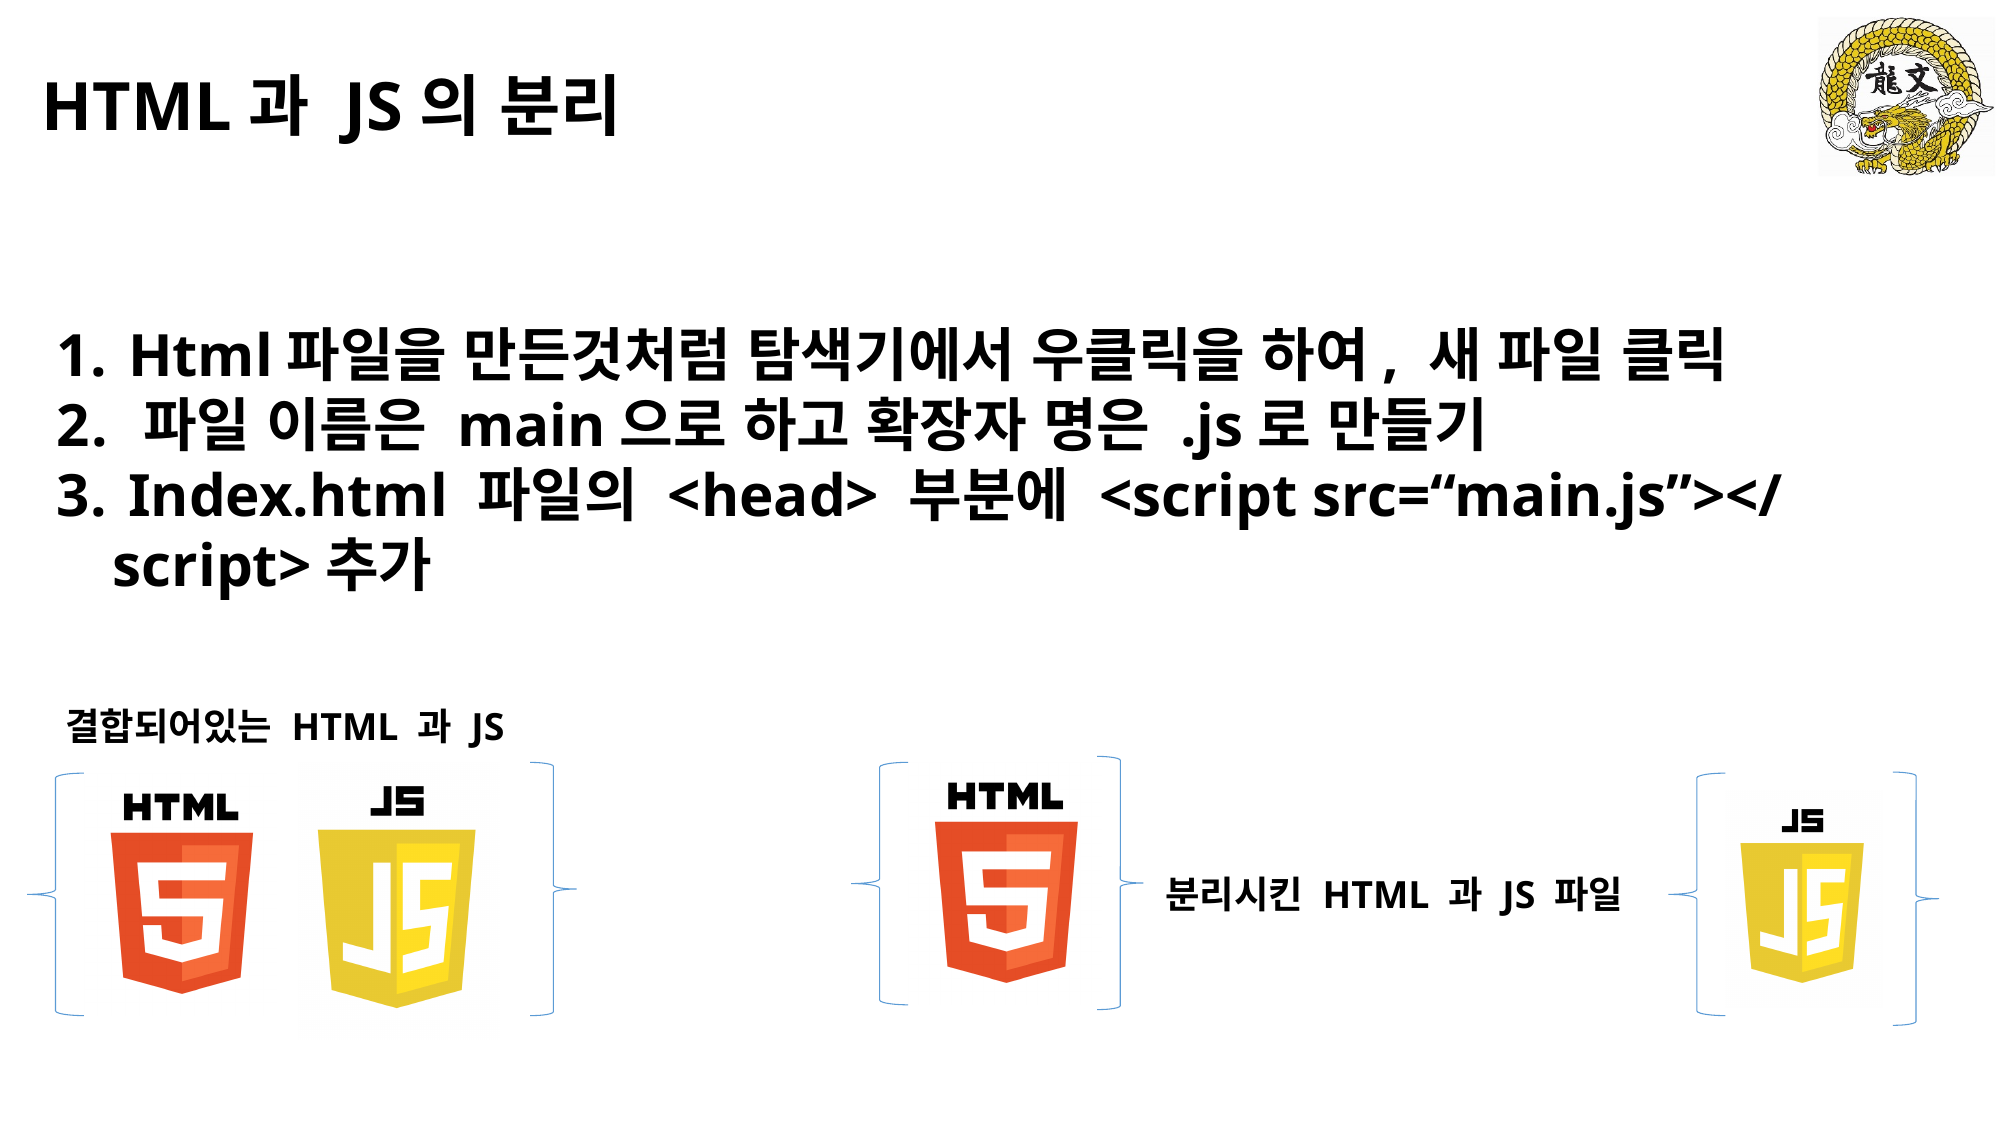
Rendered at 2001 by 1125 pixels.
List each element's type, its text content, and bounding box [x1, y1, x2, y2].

picture [298, 762, 500, 1040]
picture [908, 762, 1102, 1005]
picture [1725, 790, 1883, 1008]
text_box [1892, 771, 1940, 1026]
text_box 분리시킨 HTML 과 JS 파일 [1150, 864, 1639, 924]
text_box HTML과 JS의 분리 [27, 56, 710, 151]
text_box 결합되어있는 HTML 과 JS [50, 695, 520, 756]
text_box [1668, 772, 1726, 1017]
text_box [27, 772, 84, 1017]
text_box [530, 761, 577, 1017]
text_box [851, 761, 909, 1006]
text_box Html파일을 만든것처럼 탐색기에서 우클릭을 하여, 새 파일 클릭 파일 이름은 main으로 하고 확장자 명은 .js로 만들기 Index.html 파일의 <head> 부분에 <script src=“main.js”></script>추가 [41, 310, 1958, 606]
picture [1799, 0, 2000, 200]
picture [83, 773, 277, 1016]
text_box [1097, 755, 1144, 1011]
